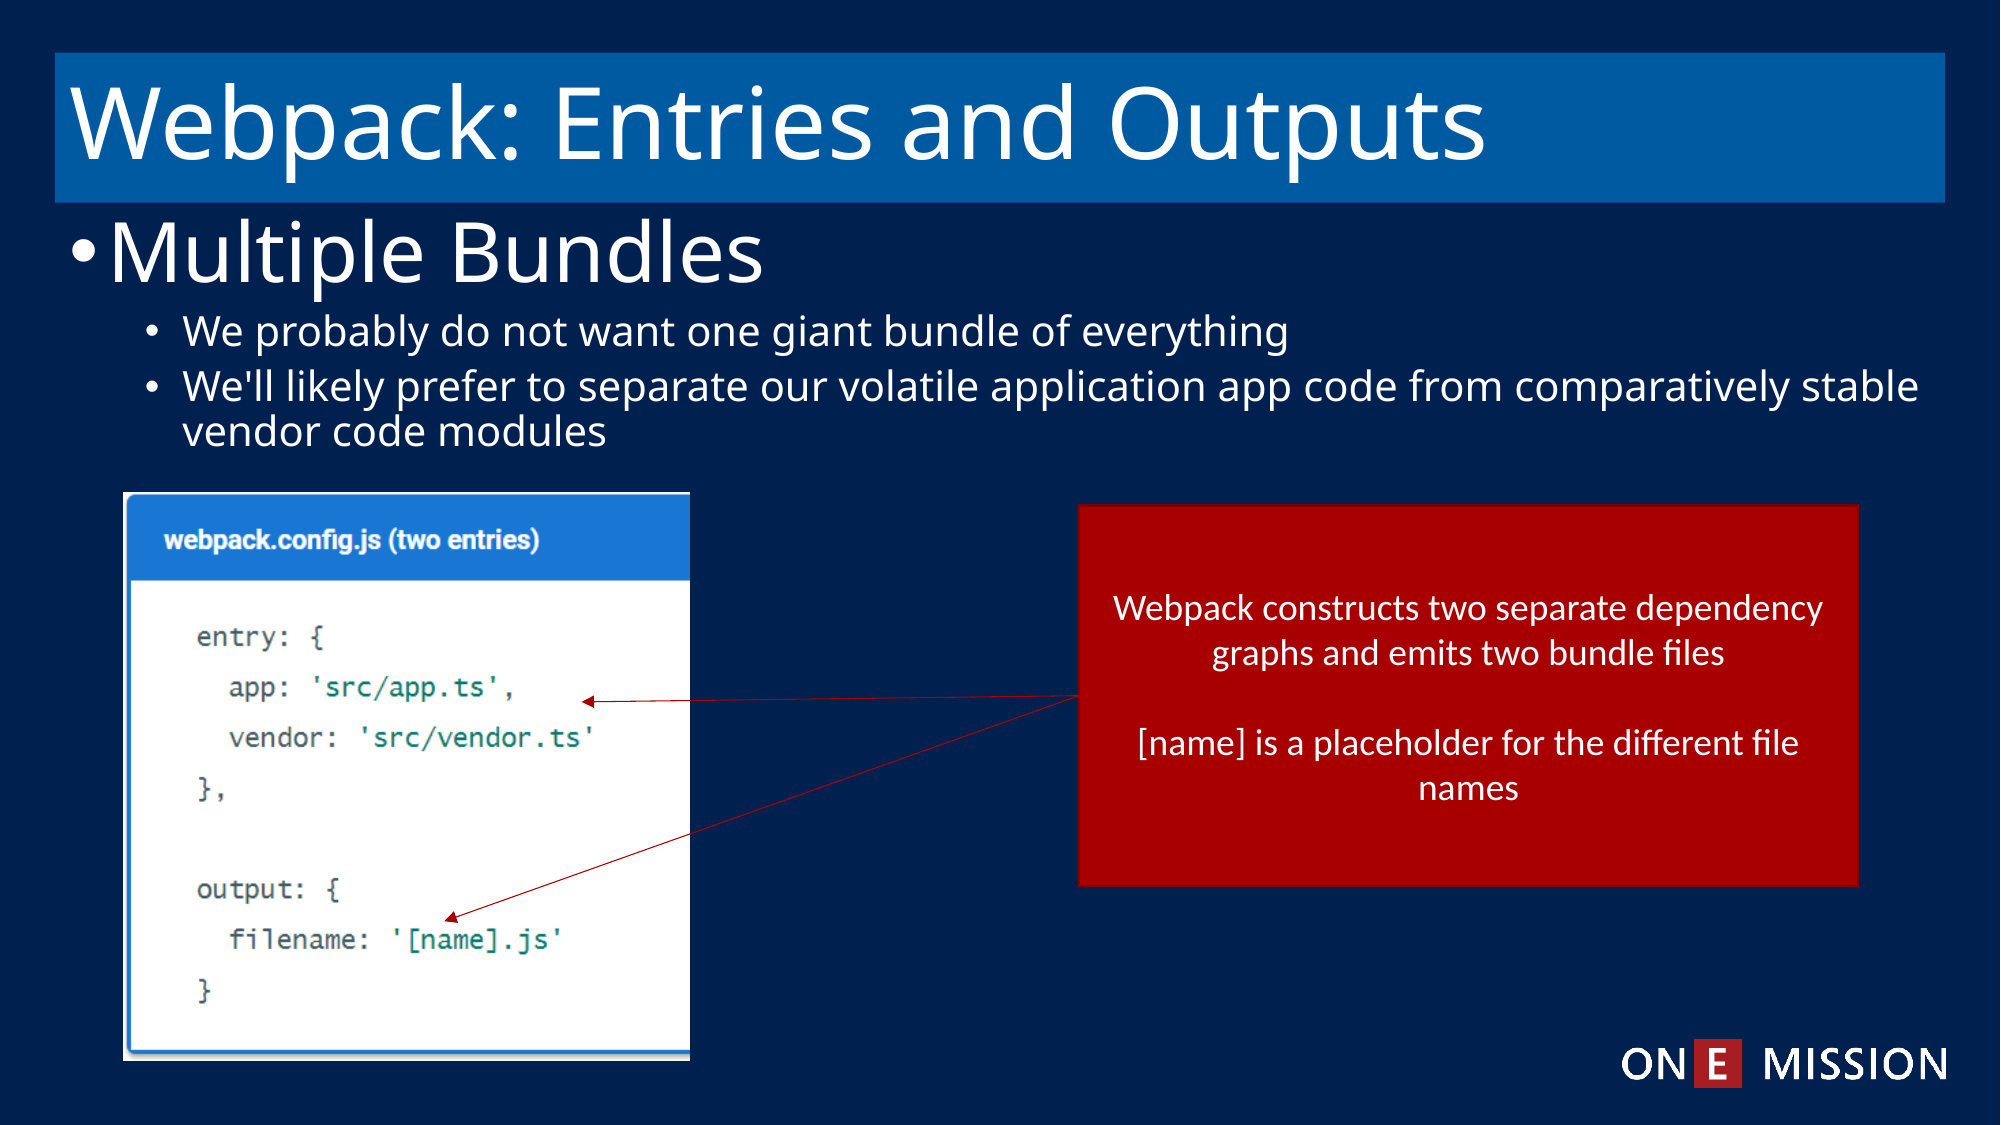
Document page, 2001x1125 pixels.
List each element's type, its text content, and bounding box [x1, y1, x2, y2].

list Multiple Bundles We probably do not want one giant bundle of everything We'll likely prefer to separate our volatile application app code from comparatively stable vendor code modules [54, 203, 1945, 1061]
picture [1622, 1039, 1946, 1088]
title Webpack: Entries and Outputs [54, 52, 1945, 203]
text_box Webpack constructs two separate dependency graphs and emits two bundle files [name] is a placeholder for the different file names [1078, 504, 1859, 887]
picture [123, 492, 690, 1061]
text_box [444, 695, 1079, 922]
